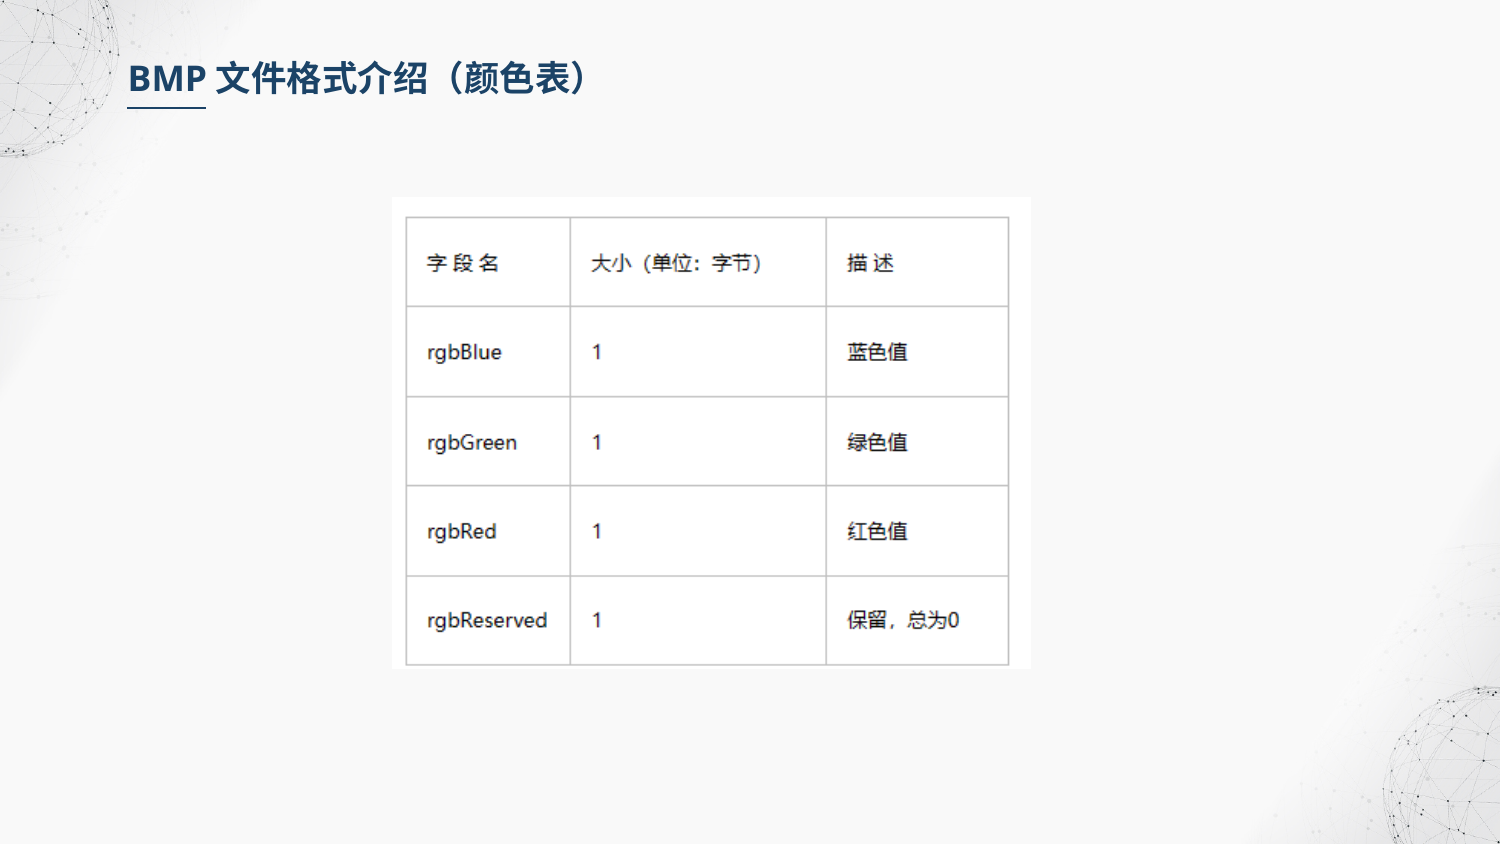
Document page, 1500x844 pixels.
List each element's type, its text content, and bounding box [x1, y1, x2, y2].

text_box BMP文件格式介绍（颜色表） [116, 50, 702, 105]
picture [0, 0, 1500, 844]
